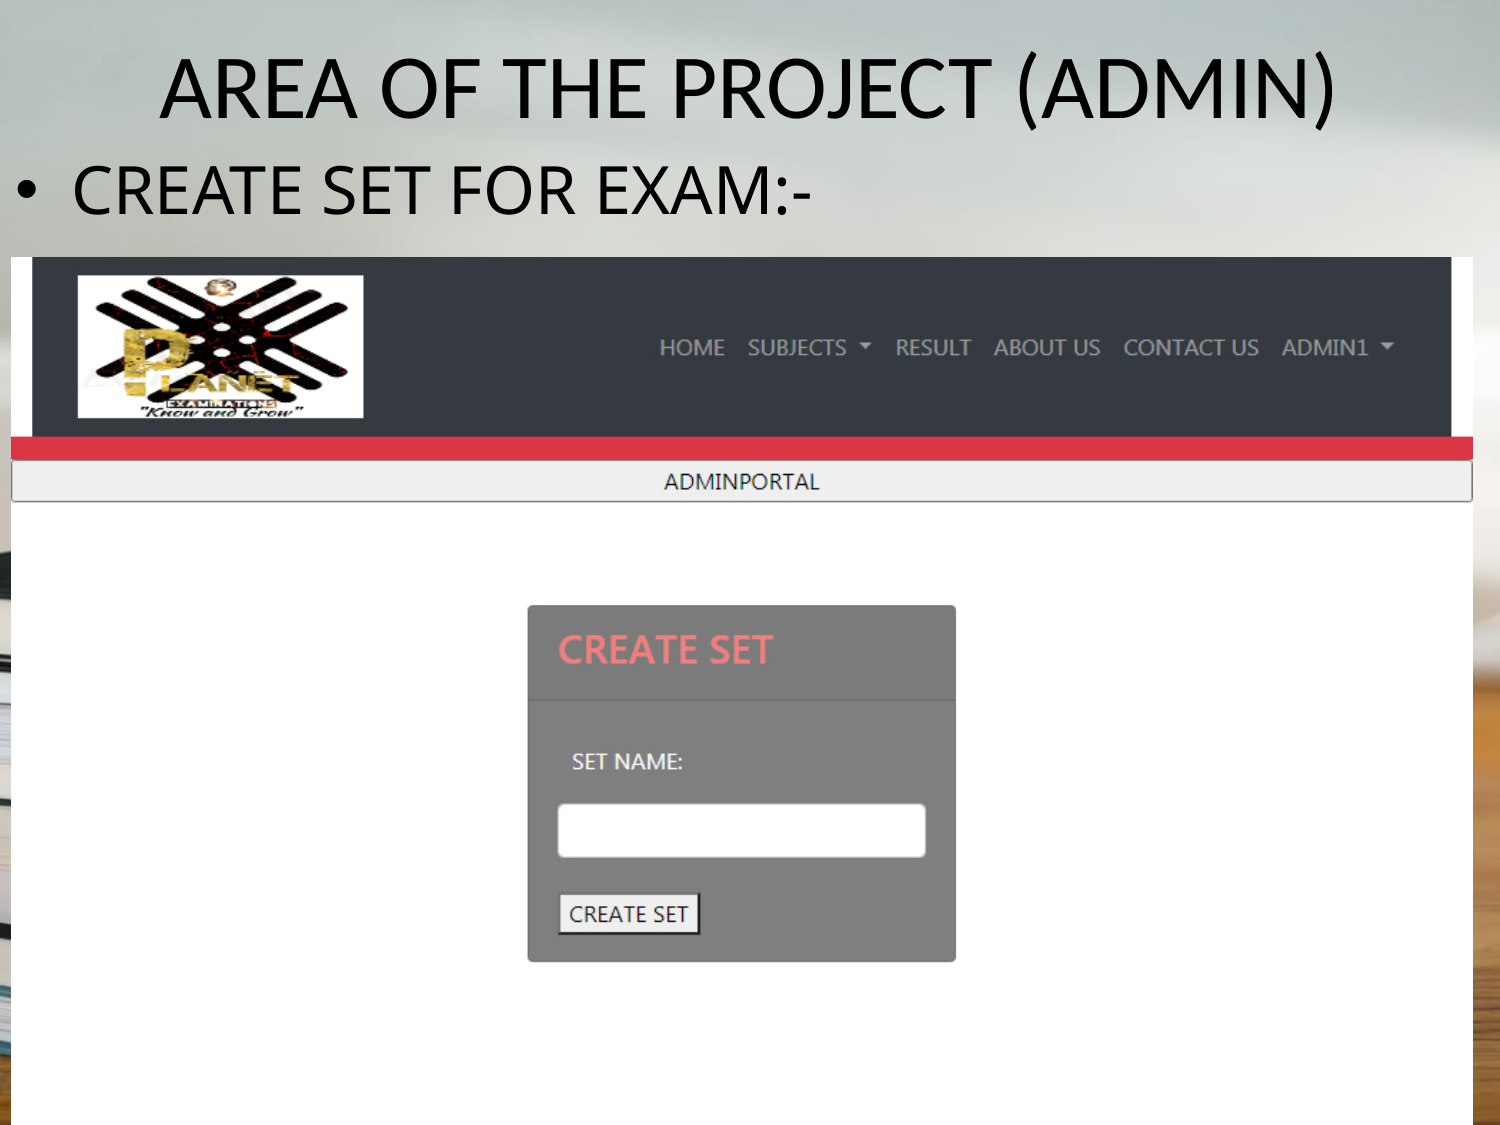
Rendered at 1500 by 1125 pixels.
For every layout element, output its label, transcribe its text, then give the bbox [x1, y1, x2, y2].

list CREATE SET FOR EXAM:- [0, 140, 1500, 1125]
title AREA OF THE PROJECT (ADMIN) [0, 0, 1500, 140]
picture [11, 257, 1473, 1125]
